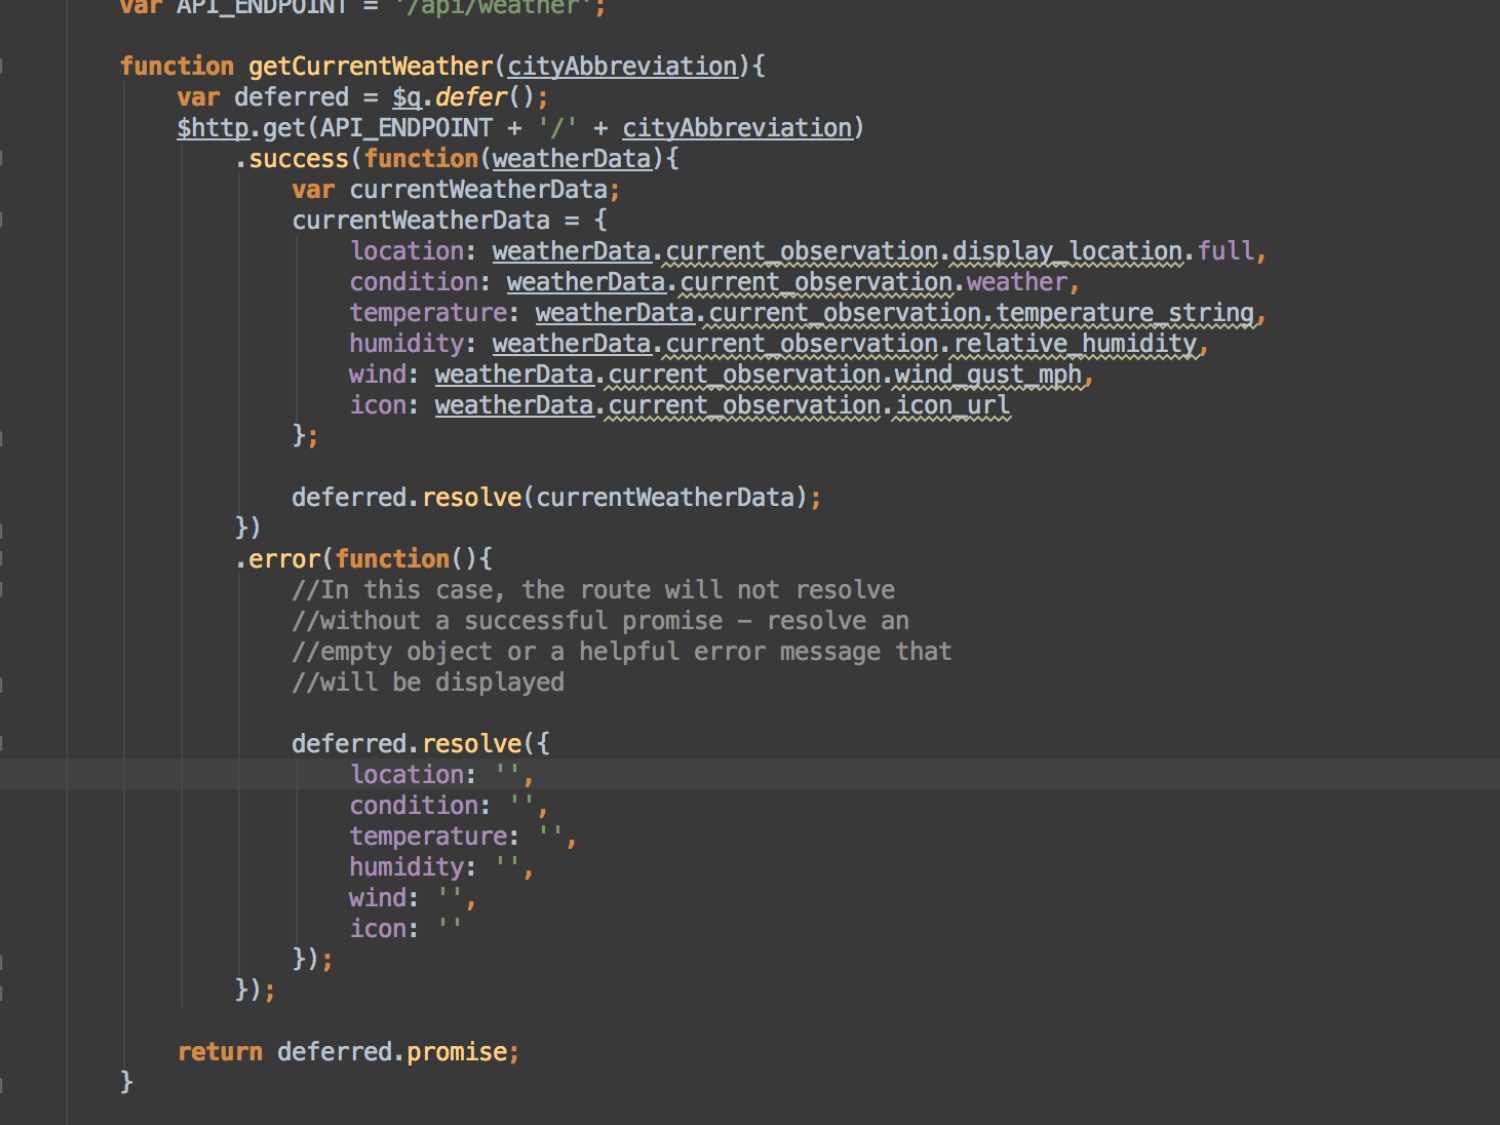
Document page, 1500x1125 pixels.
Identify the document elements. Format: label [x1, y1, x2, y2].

list [0, 0, 1500, 1125]
